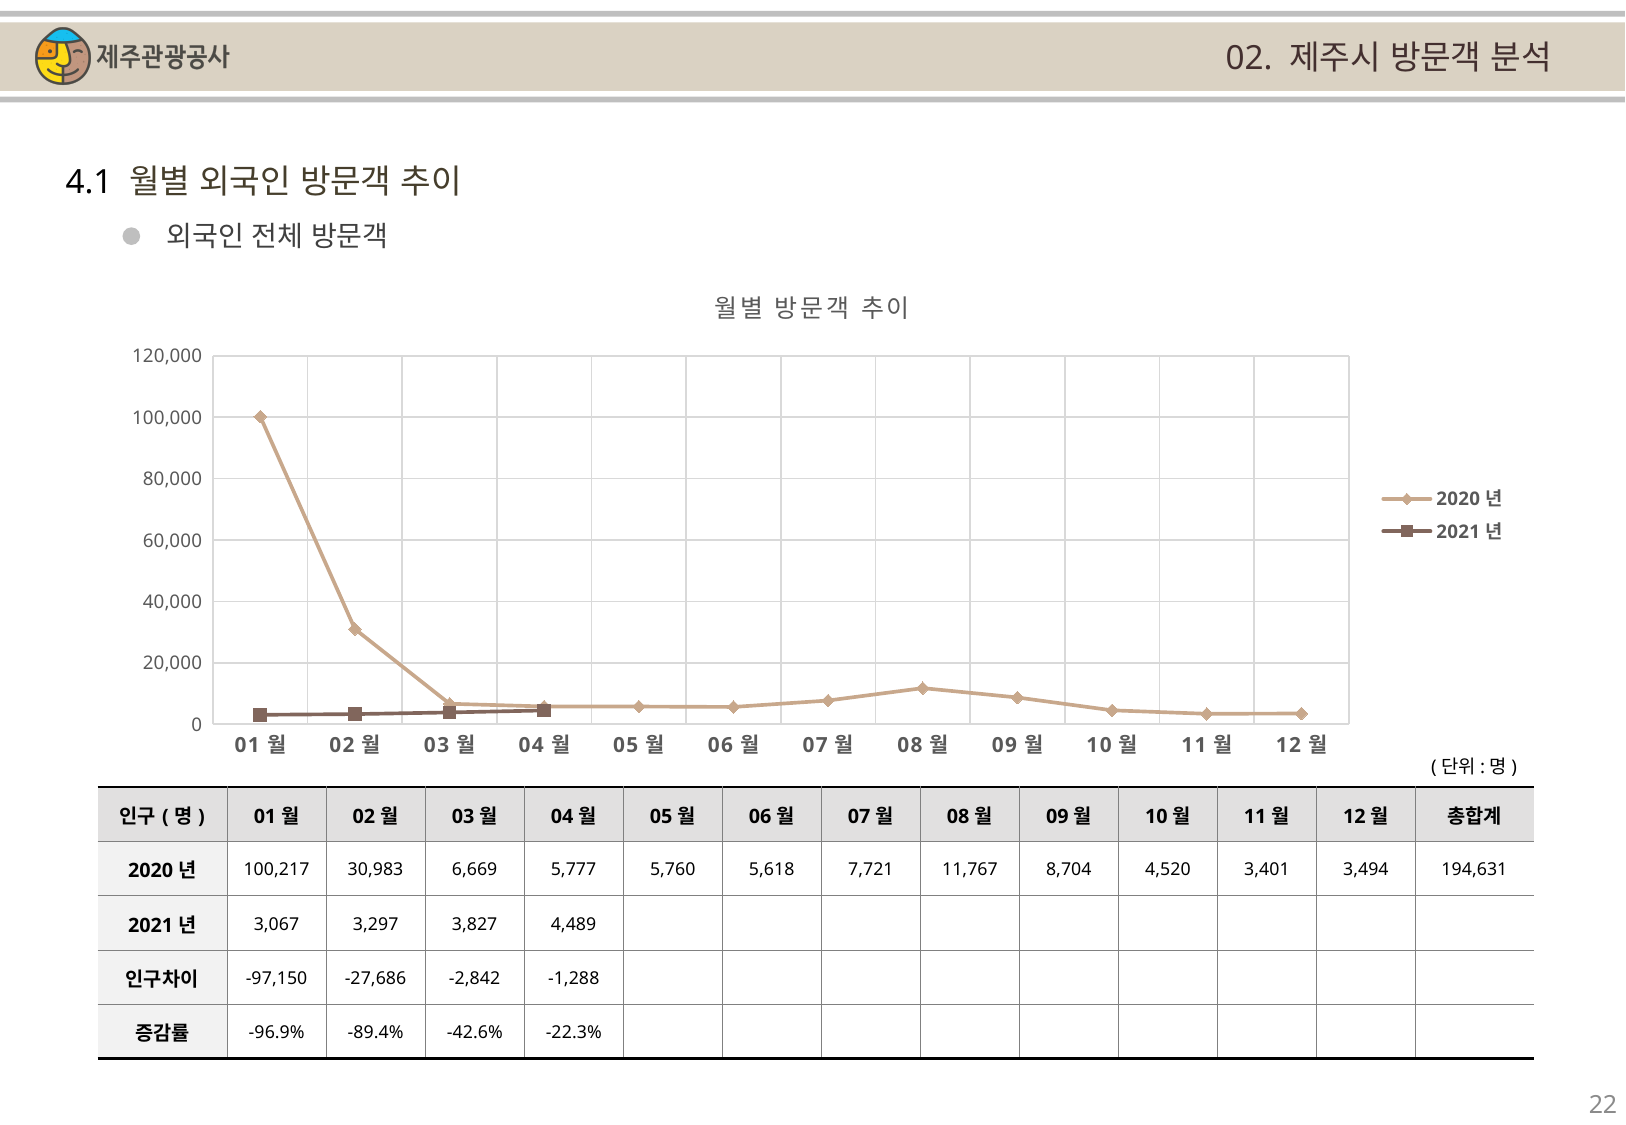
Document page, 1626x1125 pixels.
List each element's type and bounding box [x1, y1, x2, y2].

table_cell [426, 842, 524, 895]
table_cell [624, 1005, 722, 1057]
table_cell [228, 842, 326, 895]
table_cell [228, 896, 326, 950]
table_cell [723, 896, 821, 950]
picture [31, 26, 232, 87]
table_cell [426, 896, 524, 950]
table_cell [1317, 896, 1415, 950]
table_cell [1119, 951, 1217, 1004]
slide_number [1251, 1063, 1618, 1123]
table_cell [525, 842, 623, 895]
table_header [1317, 788, 1415, 841]
table_cell [1317, 951, 1415, 1004]
table_cell [624, 896, 722, 950]
table_header [1416, 788, 1534, 841]
chart [103, 261, 1522, 769]
table_cell [921, 896, 1019, 950]
table_cell [228, 1005, 326, 1057]
table_cell [327, 951, 425, 1004]
table_header [1020, 788, 1118, 841]
table_cell [921, 951, 1019, 1004]
table_header [1119, 788, 1217, 841]
table_header [822, 788, 920, 841]
table_cell [921, 842, 1019, 895]
table_cell [1218, 842, 1316, 895]
table_cell [723, 951, 821, 1004]
table_cell [1416, 896, 1534, 950]
table_cell [822, 951, 920, 1004]
table_cell [1218, 951, 1316, 1004]
table_cell [723, 842, 821, 895]
table_cell [1416, 842, 1534, 895]
table_header [723, 788, 821, 841]
table_header [327, 788, 425, 841]
table_cell [327, 1005, 425, 1057]
table_cell [1020, 951, 1118, 1004]
table_cell [426, 1005, 524, 1057]
table_header [228, 788, 326, 841]
table_cell [1416, 1005, 1534, 1057]
table_cell [98, 1005, 227, 1057]
table_cell [1119, 1005, 1217, 1057]
text_box [1416, 747, 1532, 786]
table_cell [525, 951, 623, 1004]
table_cell [98, 842, 227, 895]
table_header [921, 788, 1019, 841]
table_cell [1020, 896, 1118, 950]
table_cell [822, 842, 920, 895]
table_cell [1020, 1005, 1118, 1057]
text_box [151, 210, 404, 260]
table_cell [525, 1005, 623, 1057]
table_cell [1416, 951, 1534, 1004]
text_box [1042, 28, 1595, 84]
table_cell [921, 1005, 1019, 1057]
table_cell [1317, 1005, 1415, 1057]
table_cell [1218, 896, 1316, 950]
table_cell [624, 842, 722, 895]
table_header [624, 788, 722, 841]
table_cell [327, 842, 425, 895]
table_cell [1317, 842, 1415, 895]
table_header [98, 788, 227, 841]
table_cell [822, 1005, 920, 1057]
table_cell [98, 951, 227, 1004]
table_header [1218, 788, 1316, 841]
text_box [50, 152, 1144, 208]
table_cell [98, 896, 227, 950]
table_cell [327, 896, 425, 950]
table_header [525, 788, 623, 841]
table_cell [525, 896, 623, 950]
table_cell [1119, 842, 1217, 895]
table_cell [624, 951, 722, 1004]
table_cell [426, 951, 524, 1004]
table_cell [1119, 896, 1217, 950]
table_cell [228, 951, 326, 1004]
table_cell [1020, 842, 1118, 895]
text_box [121, 226, 141, 246]
table_cell [822, 896, 920, 950]
table_cell [723, 1005, 821, 1057]
table_header [426, 788, 524, 841]
table_cell [1218, 1005, 1316, 1057]
